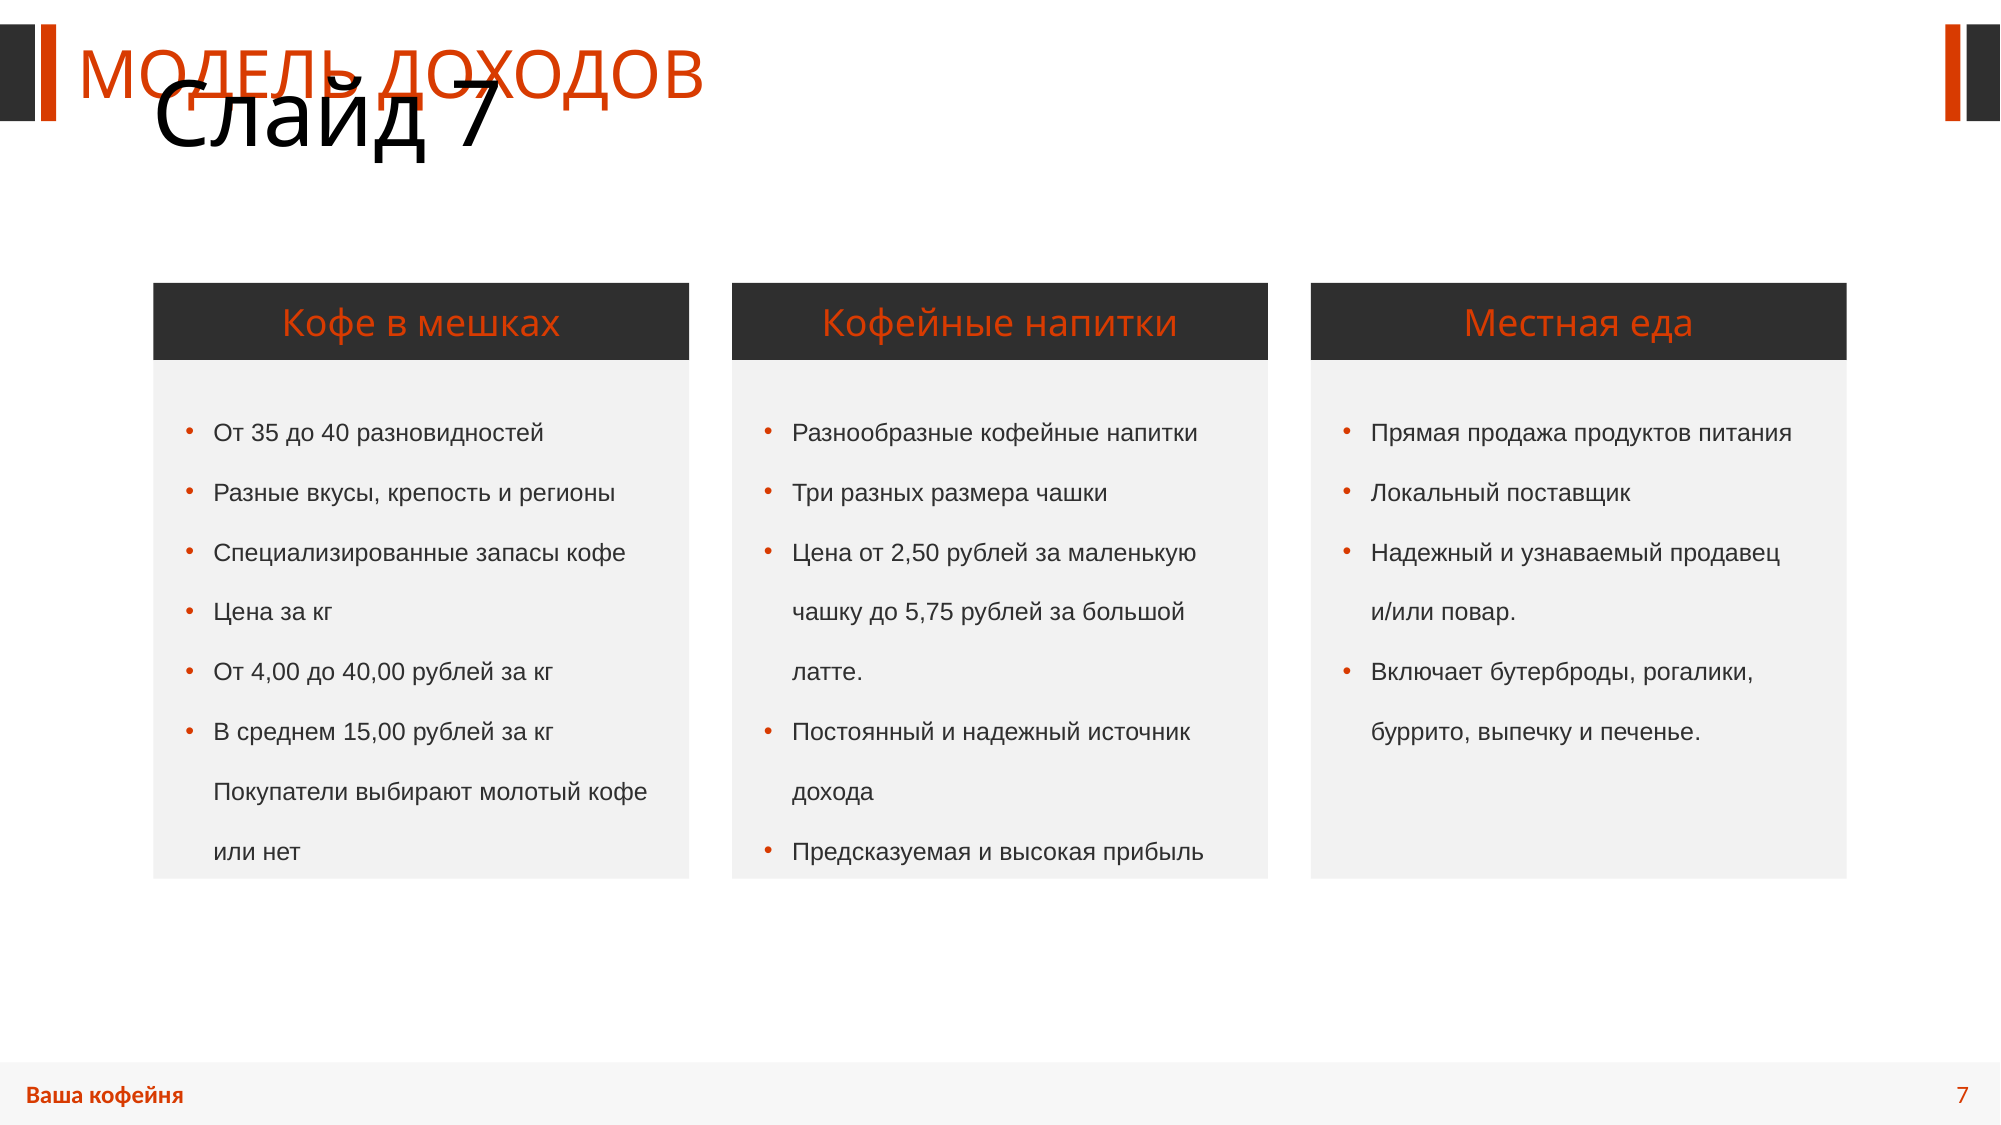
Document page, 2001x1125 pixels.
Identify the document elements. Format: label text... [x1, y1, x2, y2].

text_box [1310, 282, 1847, 360]
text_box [153, 282, 690, 360]
text_box МОДЕЛЬ ДОХОДОВ [62, 39, 1063, 119]
text_box Ваша кофейня [11, 1070, 288, 1116]
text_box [153, 360, 690, 879]
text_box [732, 282, 1268, 360]
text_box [0, 24, 57, 122]
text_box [1310, 360, 1847, 879]
title Слайд 7 [137, 59, 1863, 278]
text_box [732, 360, 1268, 879]
